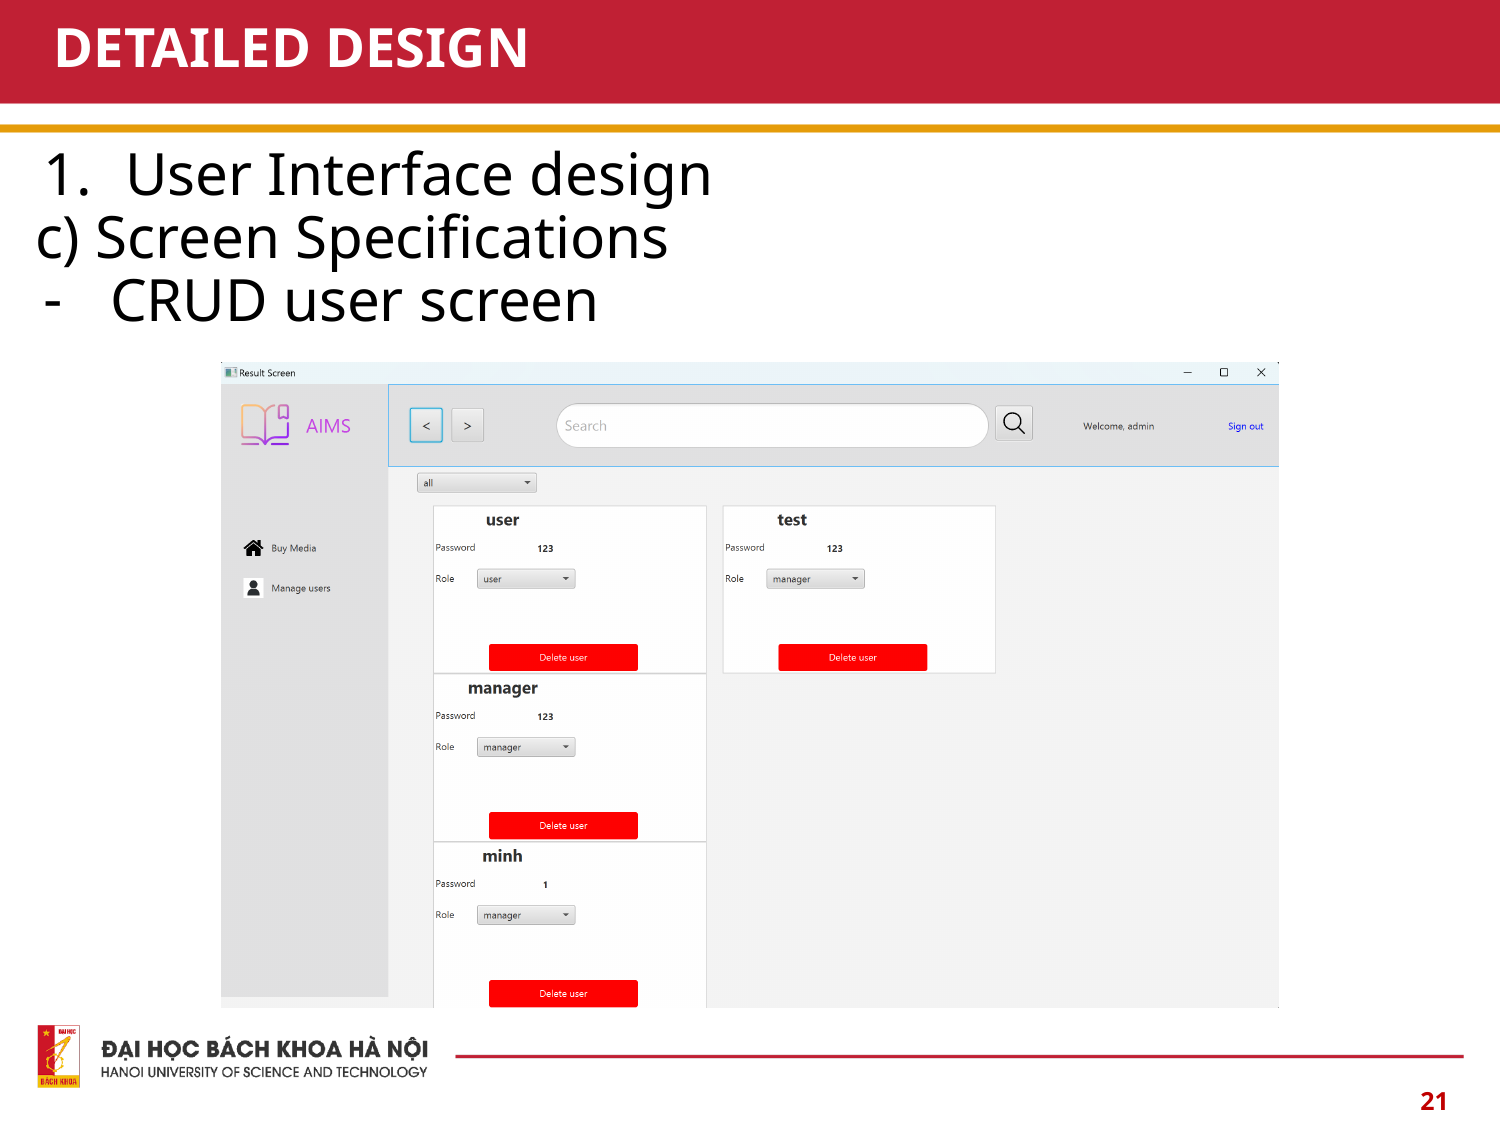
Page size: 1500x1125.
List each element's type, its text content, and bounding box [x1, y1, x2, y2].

slide_number 21 [1126, 1078, 1464, 1125]
title DETAILED DESIGN [38, 12, 1462, 87]
picture [0, 0, 1500, 1125]
list User Interface design c) Screen Specifications CRUD user screen [20, 137, 1443, 1008]
